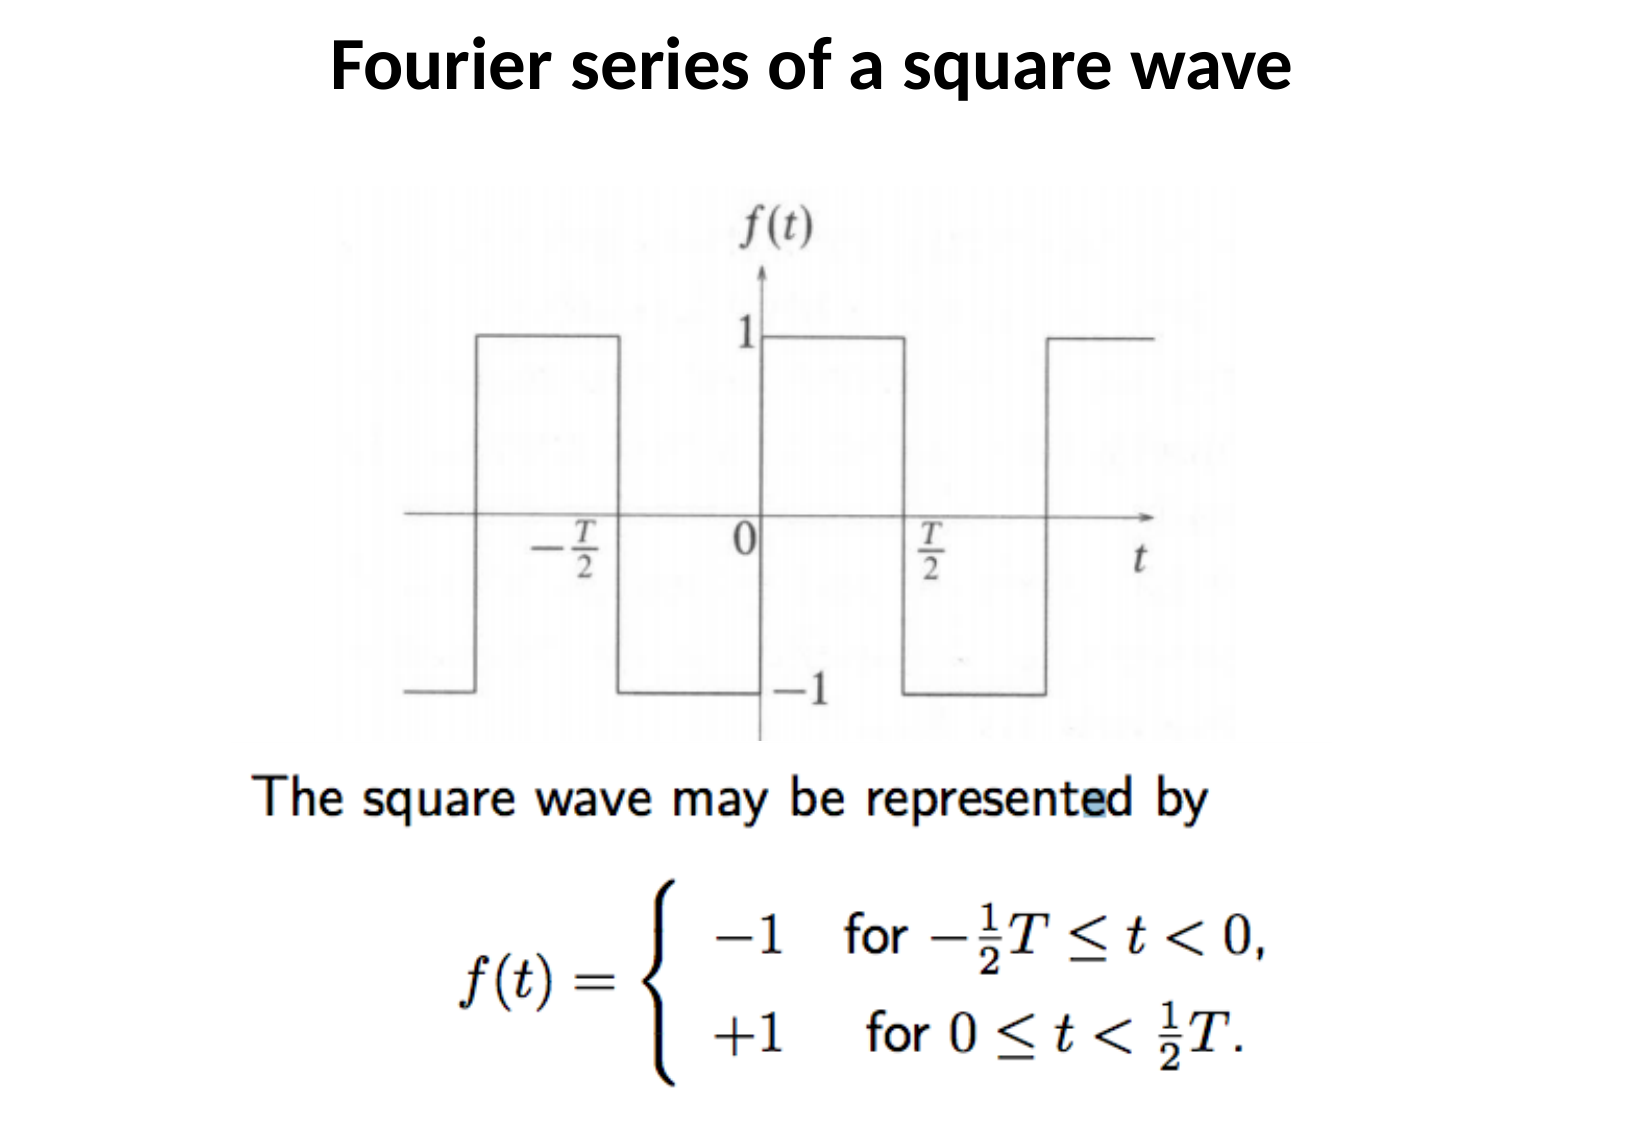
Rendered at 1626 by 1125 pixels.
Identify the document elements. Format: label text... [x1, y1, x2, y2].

text_box Fourier series of a square wave [0, 0, 1625, 119]
picture [231, 185, 1333, 1125]
